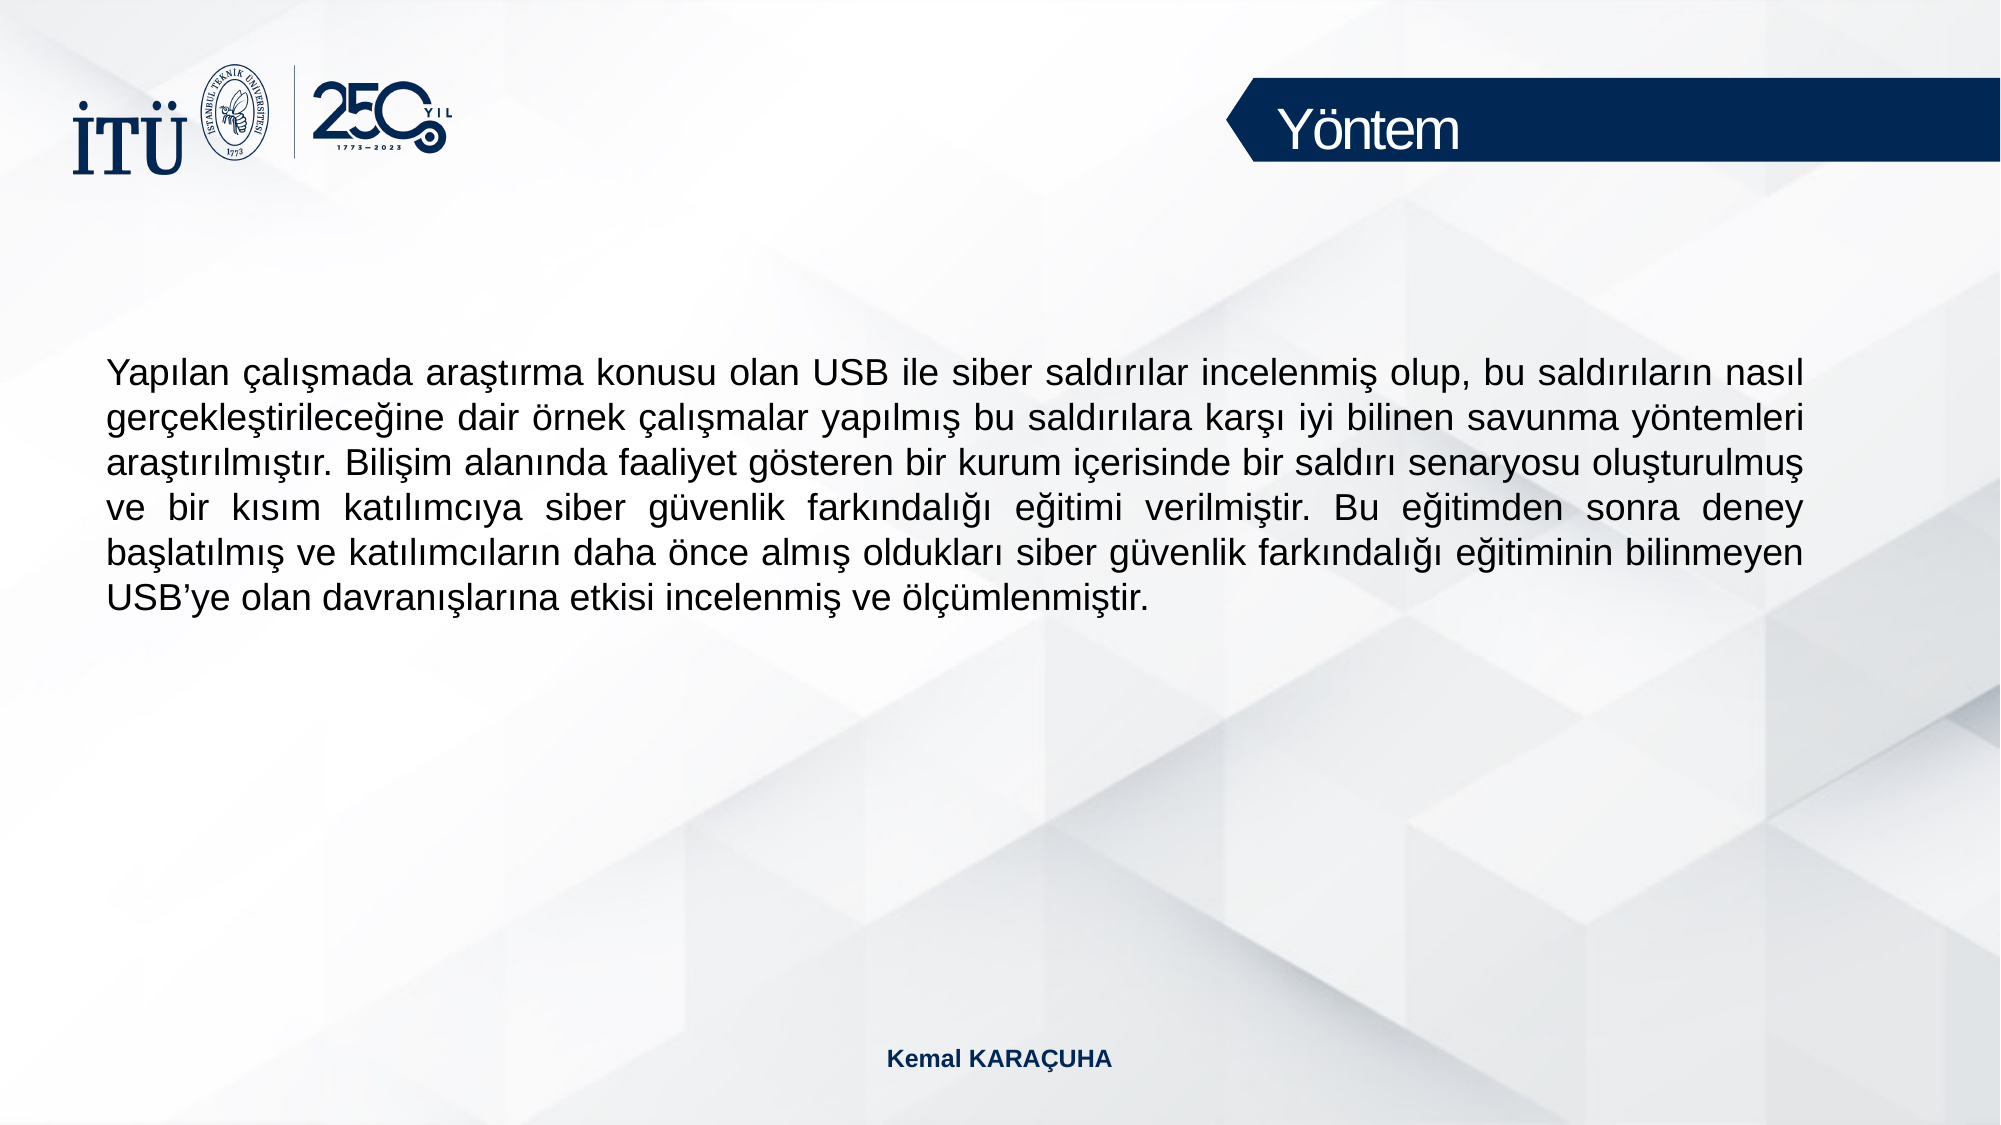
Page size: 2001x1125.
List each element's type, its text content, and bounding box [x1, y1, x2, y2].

text_box Kemal KARAÇUHA [788, 1035, 1212, 1081]
text_box Yapılan çalışmada araştırma konusu olan USB ile siber saldırılar incelenmiş olup, bu saldırıların nasıl gerçekleştirileceğine dair örnek çalışmalar yapılmış bu saldırılara karşı iyi bilinen savunma yöntemleri araştırılmıştır. Bilişim alanında faaliyet gösteren bir kurum içerisinde bir saldırı senaryosu oluşturulmuş ve bir kısım katılımcıya siber güvenlik farkındalığı eğitimi verilmiştir. Bu eğitimden sonra deney başlatılmış ve katılımcıların daha önce almış oldukları siber güvenlik farkındalığı eğitiminin bilinmeyen USB’ye olan davranışlarına etkisi incelenmiş ve ölçümlenmiştir. [91, 340, 1820, 626]
text_box Yöntem [1261, 84, 1477, 169]
picture [0, 0, 2000, 1125]
